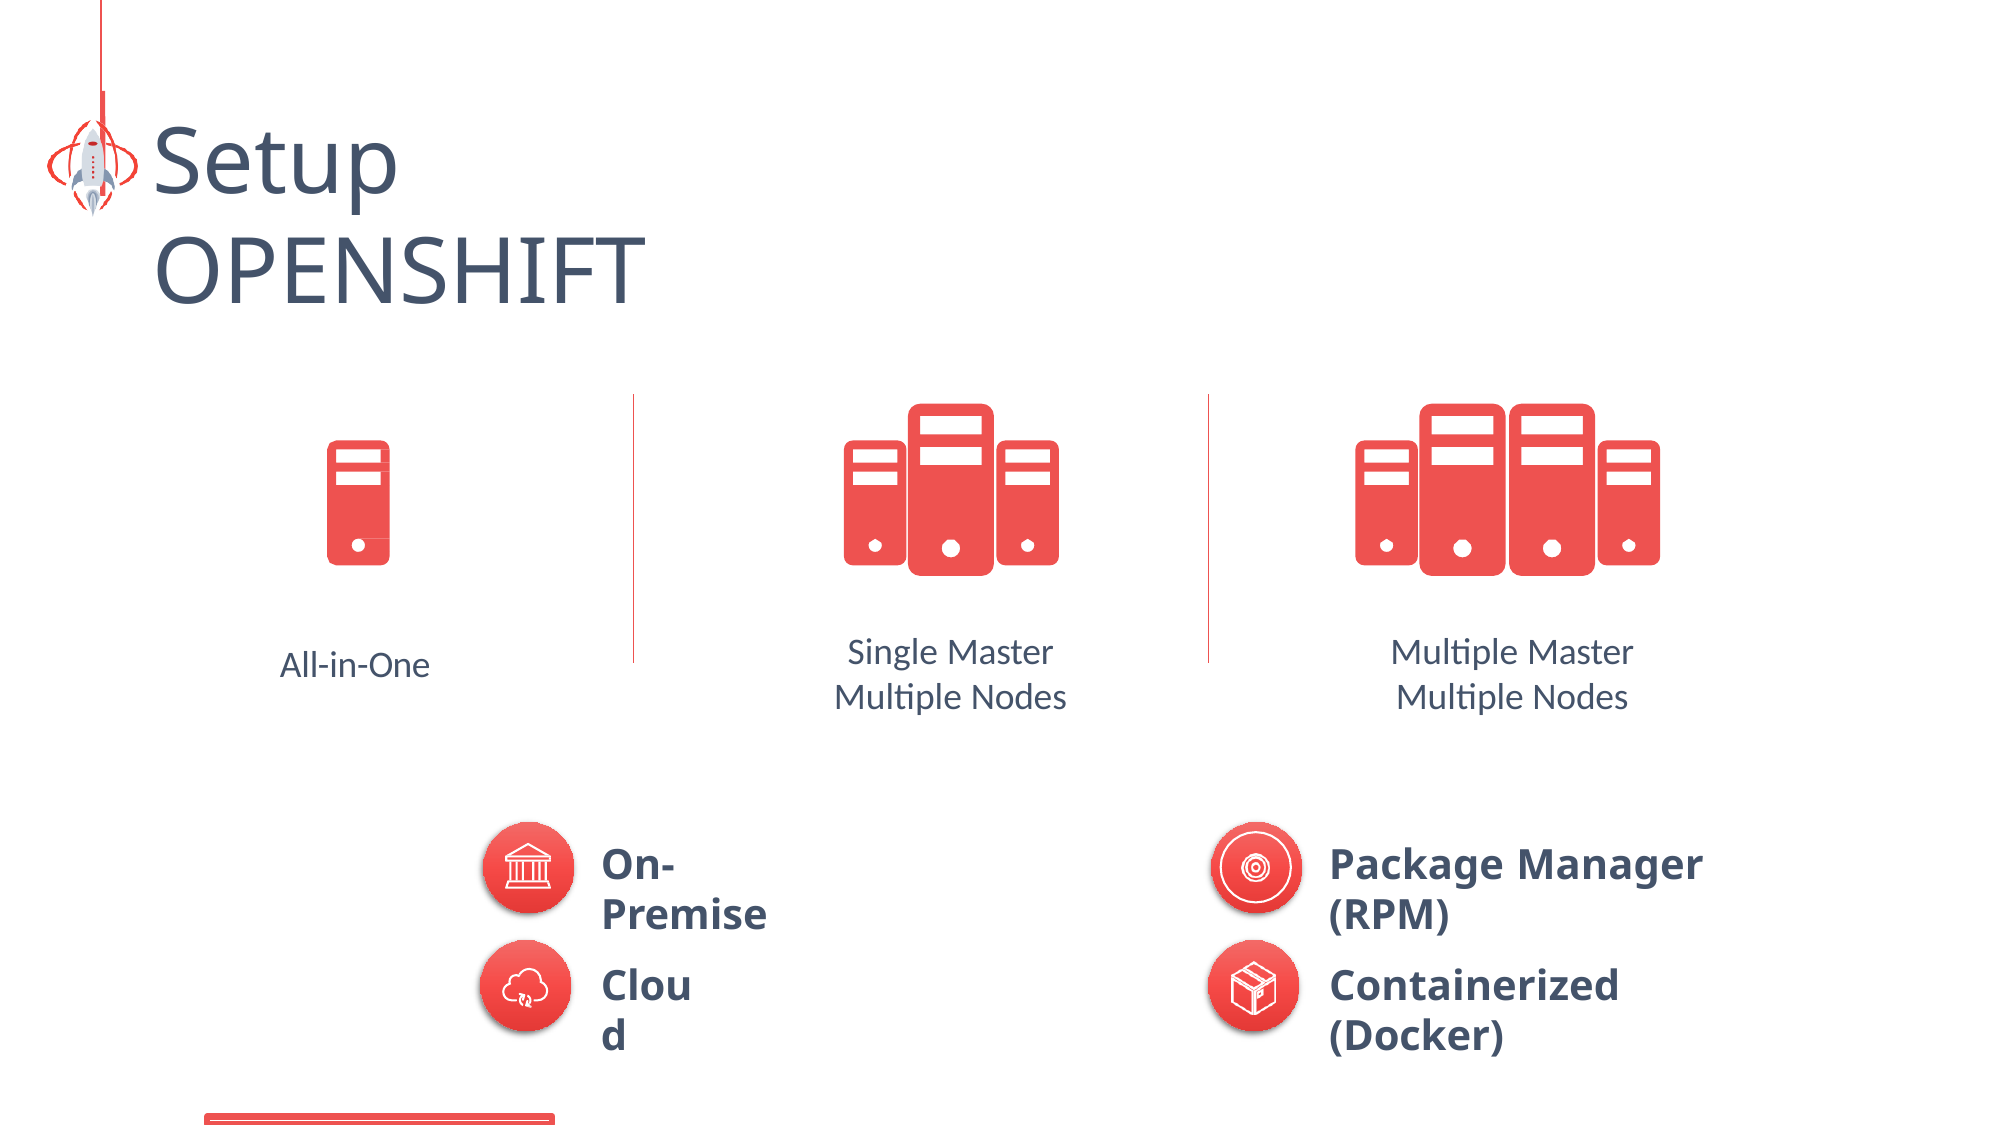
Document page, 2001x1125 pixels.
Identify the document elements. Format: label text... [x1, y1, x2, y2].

text_box [996, 440, 1059, 566]
text_box Single Master Multiple Nodes [831, 624, 1071, 717]
text_box Cloud [598, 956, 713, 1059]
text_box [327, 440, 390, 566]
text_box Package Manager (RPM) [1326, 835, 1802, 938]
text_box [1355, 440, 1418, 566]
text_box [1202, 816, 1309, 924]
text_box [843, 403, 994, 576]
text_box [1419, 403, 1506, 576]
text_box Containerized (Docker) [1327, 956, 1768, 1059]
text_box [1199, 935, 1306, 1042]
title Setup OPENSHIFT [150, 100, 801, 323]
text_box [474, 816, 581, 924]
text_box Multiple Master Multiple Nodes [1388, 624, 1638, 717]
text_box All-in-One [277, 637, 436, 685]
text_box On-Premise [598, 835, 832, 938]
text_box [1509, 403, 1596, 576]
picture [47, 120, 138, 217]
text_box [471, 935, 578, 1042]
text_box [1597, 440, 1661, 566]
